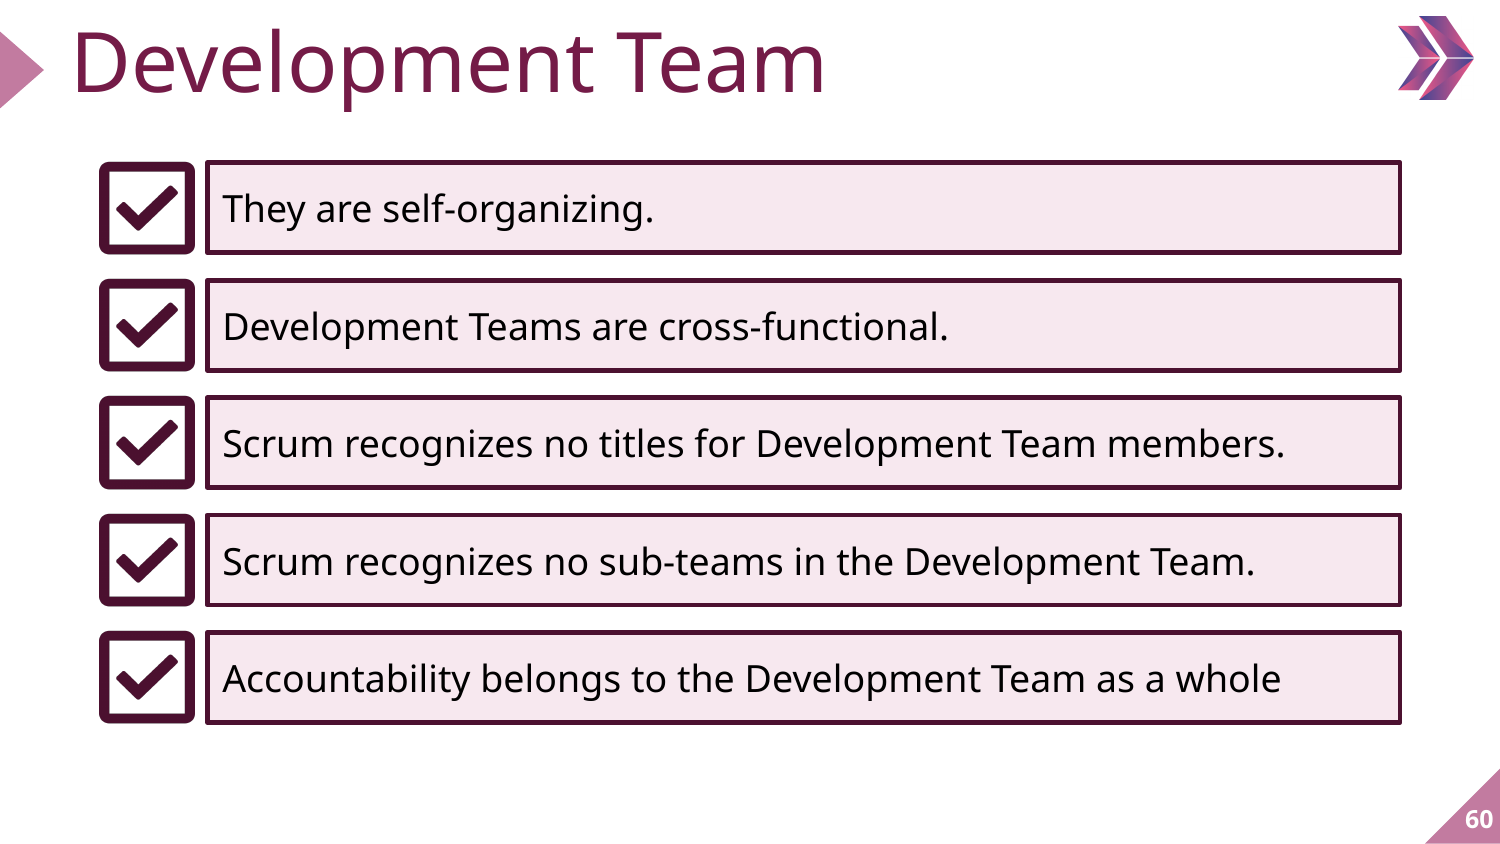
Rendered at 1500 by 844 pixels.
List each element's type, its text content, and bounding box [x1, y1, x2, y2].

text_box They are self-organizing. [207, 162, 1401, 253]
picture [99, 272, 195, 379]
text_box Scrum recognizes no sub-teams in the Development Team. [207, 514, 1401, 605]
slide_number 60 [1418, 760, 1494, 838]
text_box Scrum recognizes no titles for Development Team members. [207, 397, 1401, 488]
text_box Accountability belongs to the Development Team as a whole [207, 632, 1401, 723]
text_box Development Teams are cross-functional. [207, 280, 1401, 371]
picture [99, 389, 195, 496]
text_box Development Team [70, 28, 1451, 132]
picture [99, 624, 195, 731]
picture [1398, 16, 1474, 100]
picture [99, 154, 195, 261]
picture [99, 507, 195, 613]
